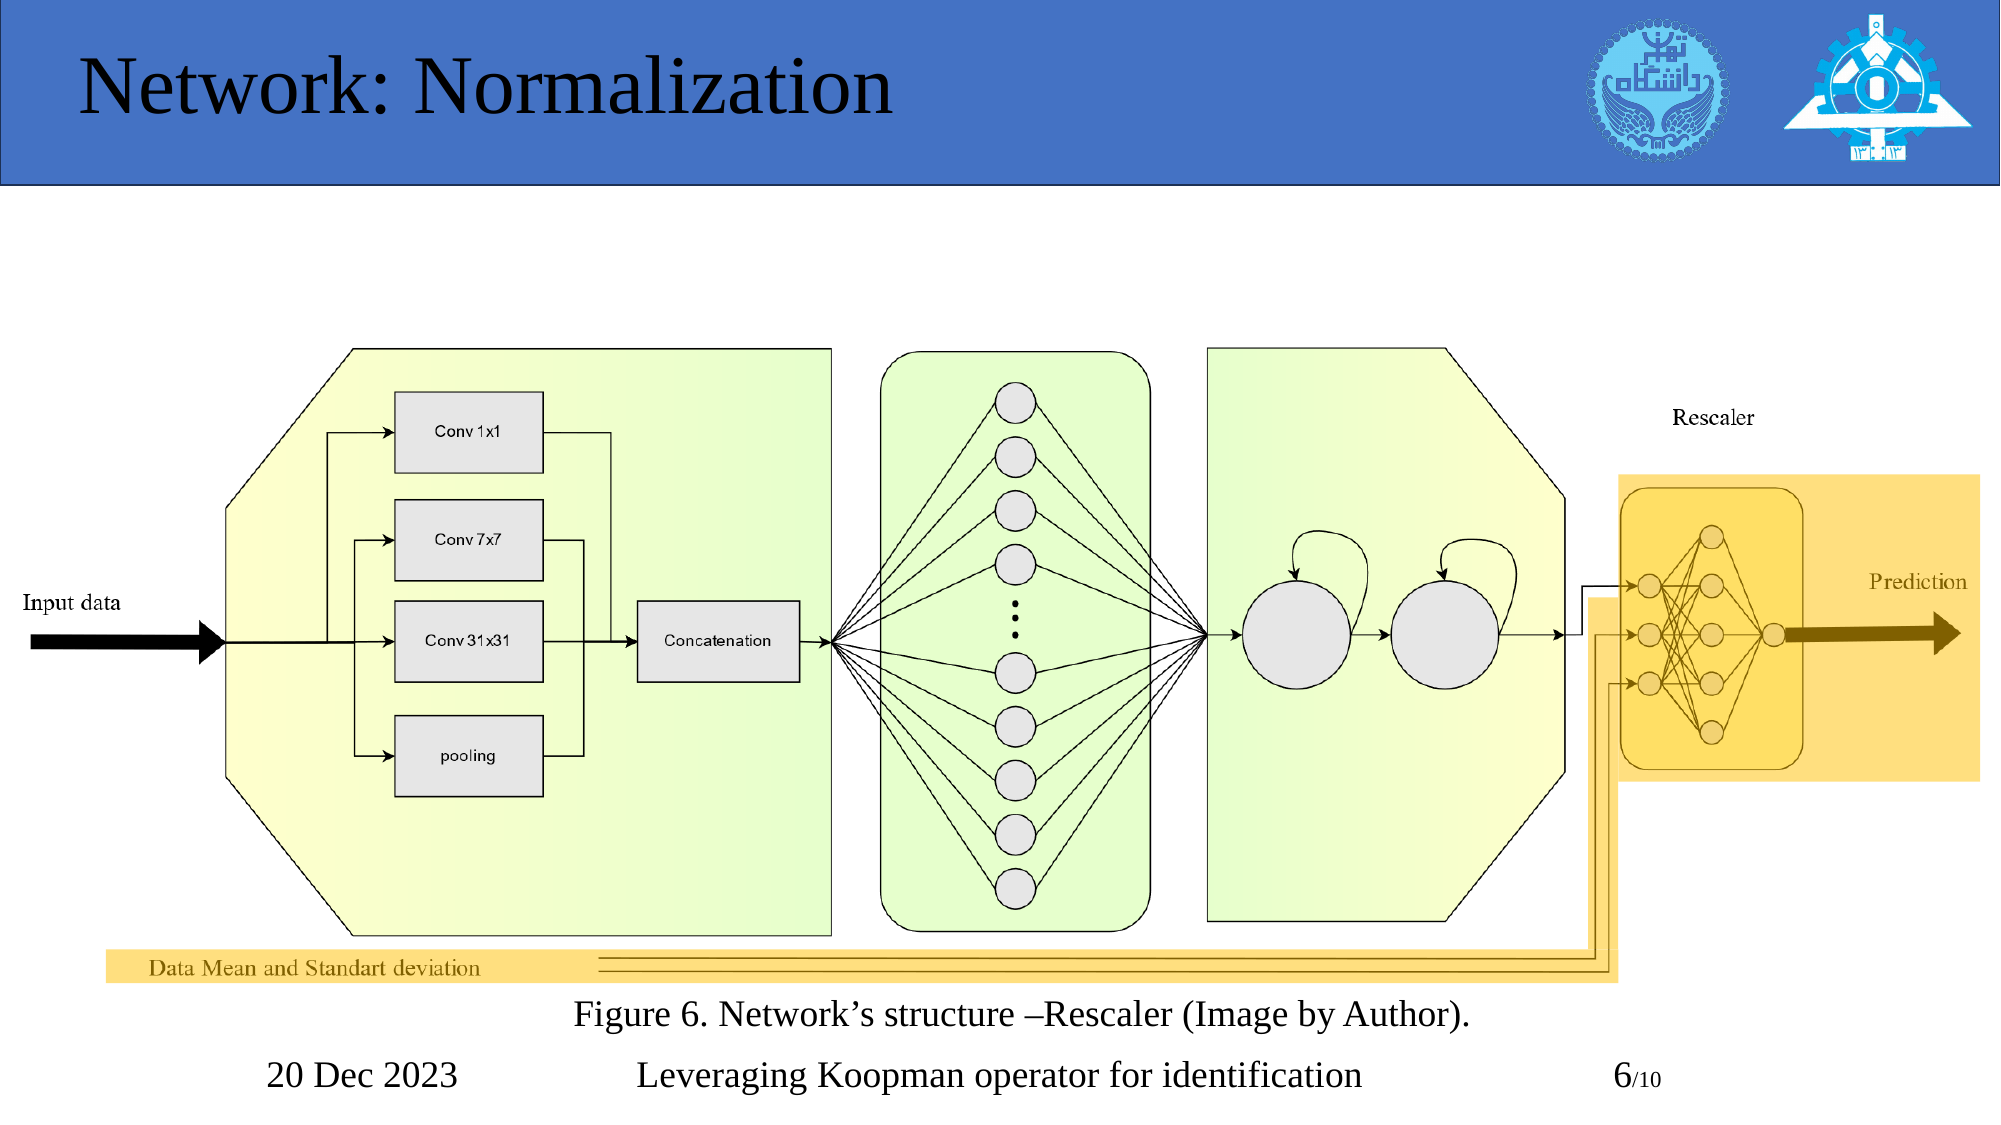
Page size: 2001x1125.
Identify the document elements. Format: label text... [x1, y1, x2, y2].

picture [1578, 12, 1738, 163]
slide_number 6/10 [1412, 1042, 1863, 1103]
text_box Network: Normalization [63, 22, 1389, 138]
picture [12, 335, 2001, 1003]
text_box Figure 6. Network’s structure –Rescaler (Image by Author). [503, 1003, 1542, 1042]
picture [1780, 12, 1975, 163]
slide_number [137, 1042, 588, 1103]
footer Leveraging Koopman operator for identification [611, 1042, 1389, 1103]
text_box [0, 0, 2000, 186]
